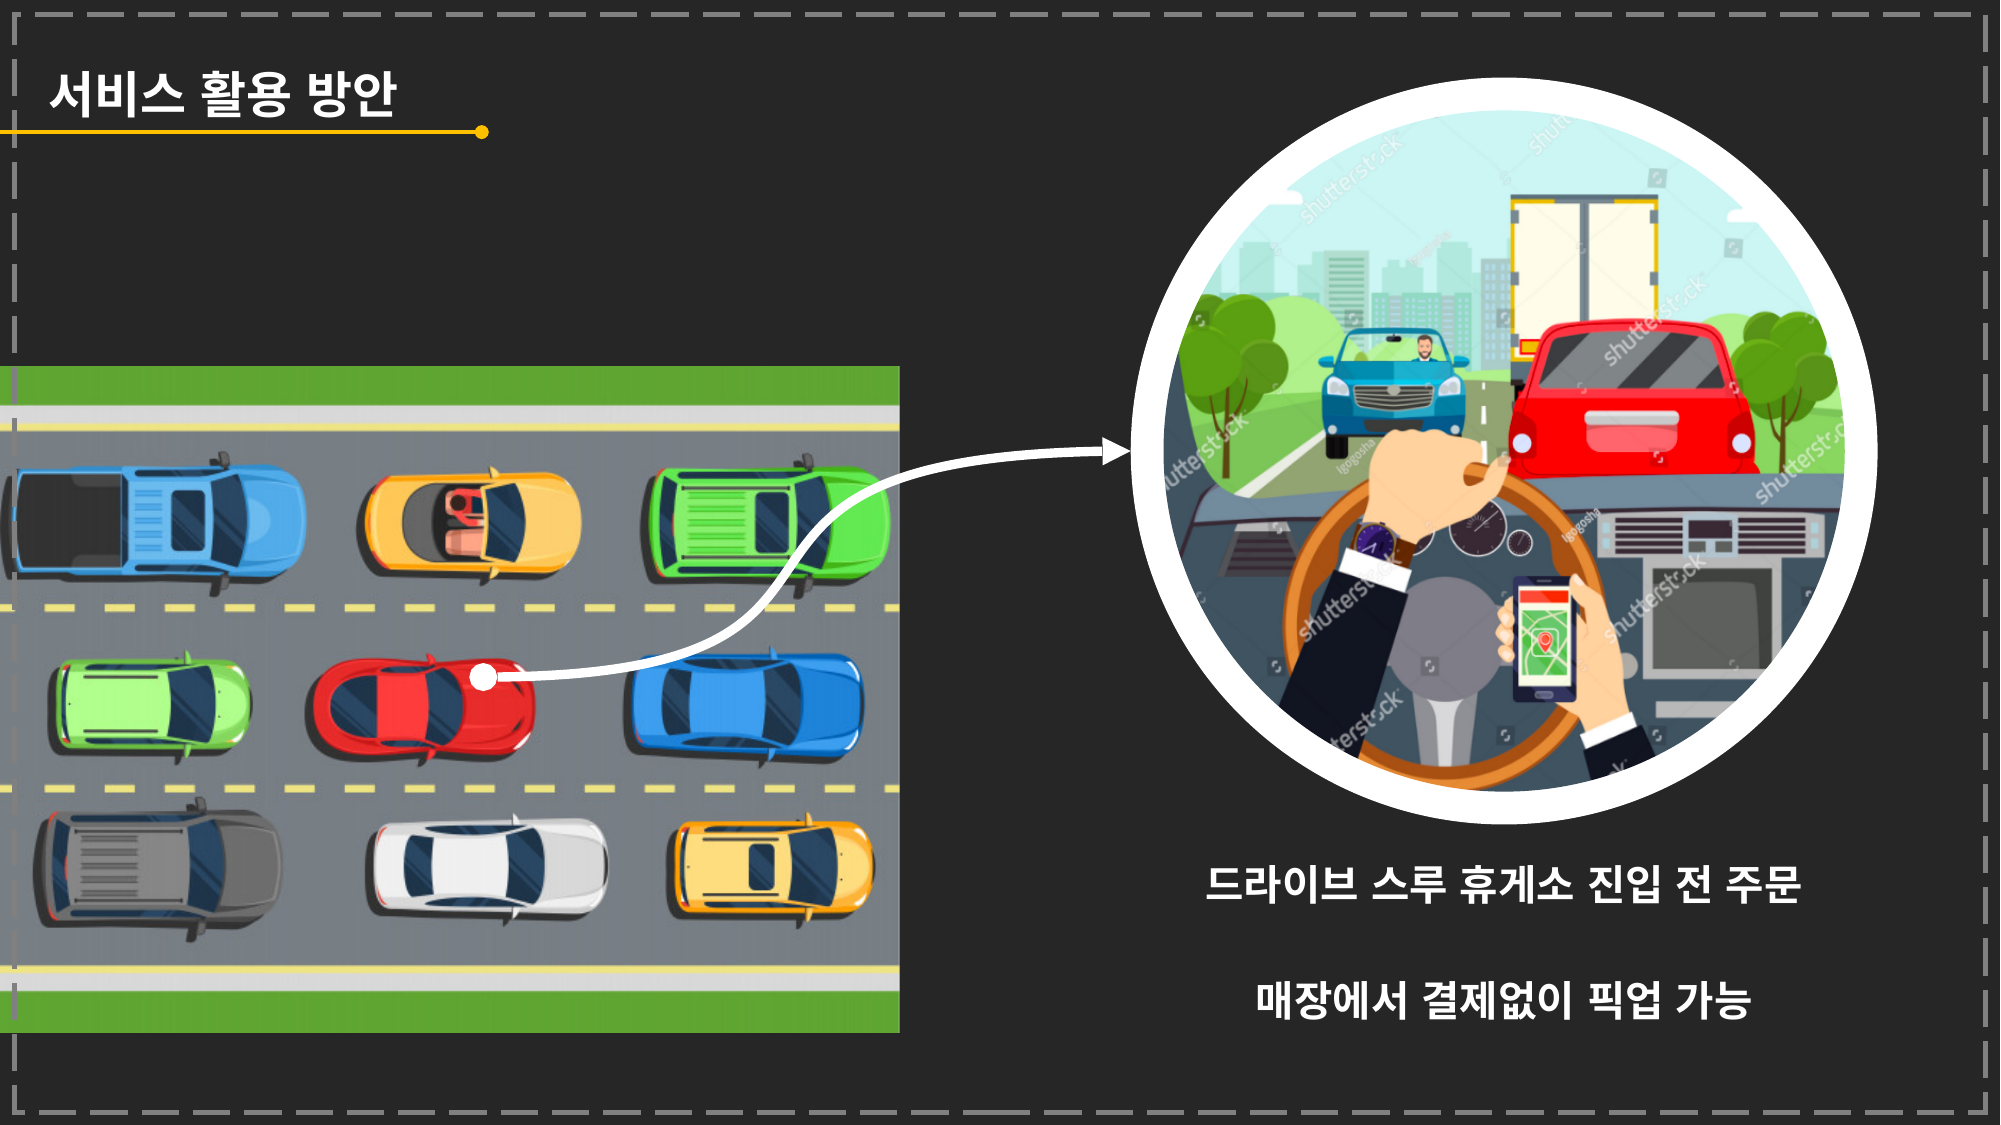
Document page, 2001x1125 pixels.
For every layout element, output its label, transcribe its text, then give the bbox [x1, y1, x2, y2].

picture [0, 366, 900, 1033]
text_box [14, 14, 1986, 1113]
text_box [1130, 77, 1878, 825]
title 서비스 활용 방안 [33, 33, 516, 163]
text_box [483, 450, 1131, 678]
